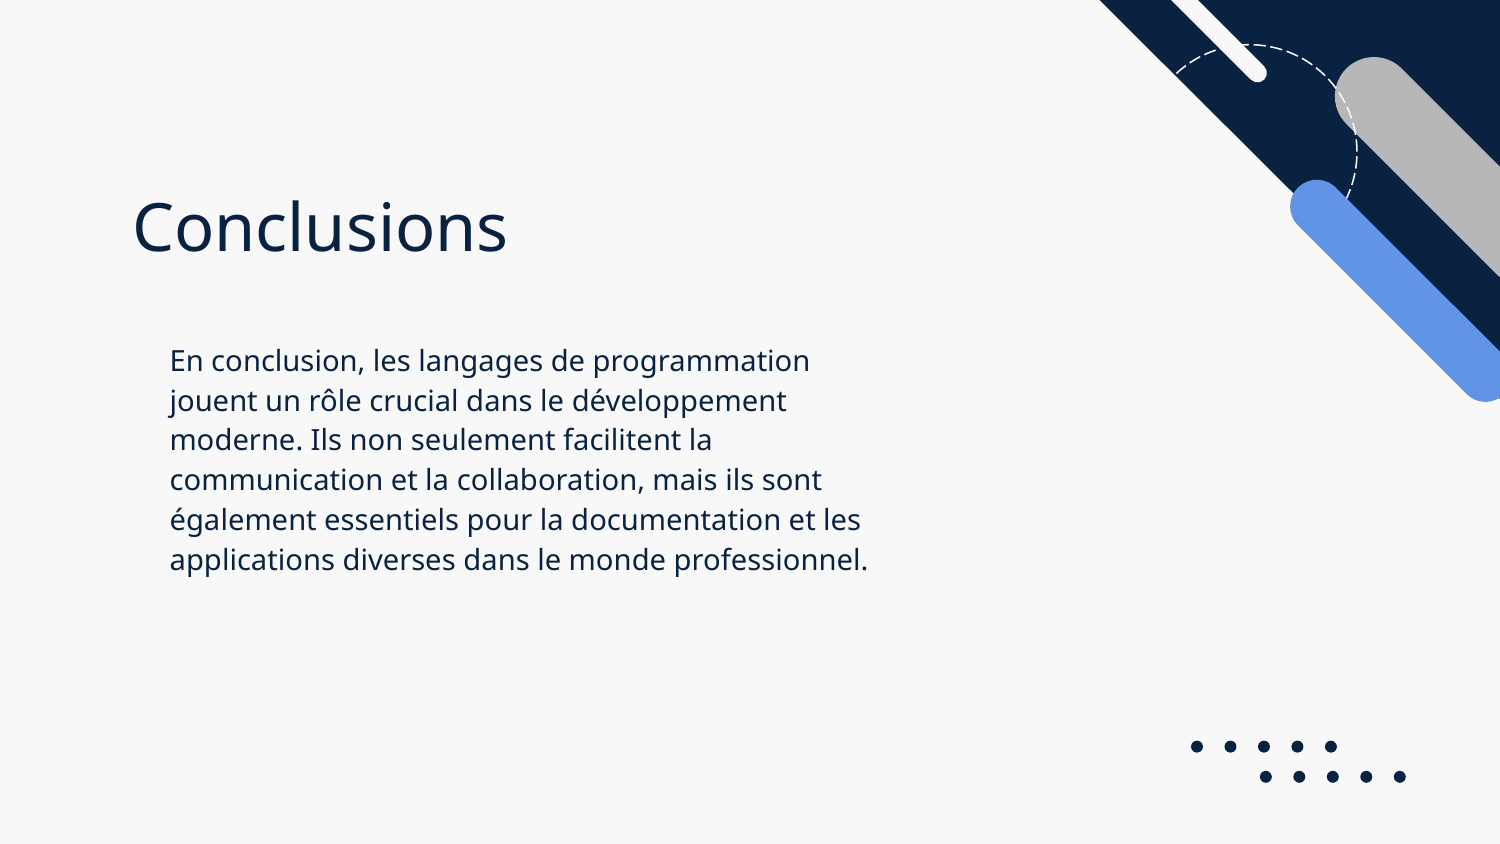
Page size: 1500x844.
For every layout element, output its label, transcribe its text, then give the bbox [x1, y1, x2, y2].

subtitle En conclusion, les langages de programmation jouent un rôle crucial dans le développement moderne. Ils non seulement facilitent la communication et la collaboration, mais ils sont également essentiels pour la documentation et les applications diverses dans le monde professionnel. [117, 324, 889, 732]
title Conclusions [117, 165, 1264, 300]
